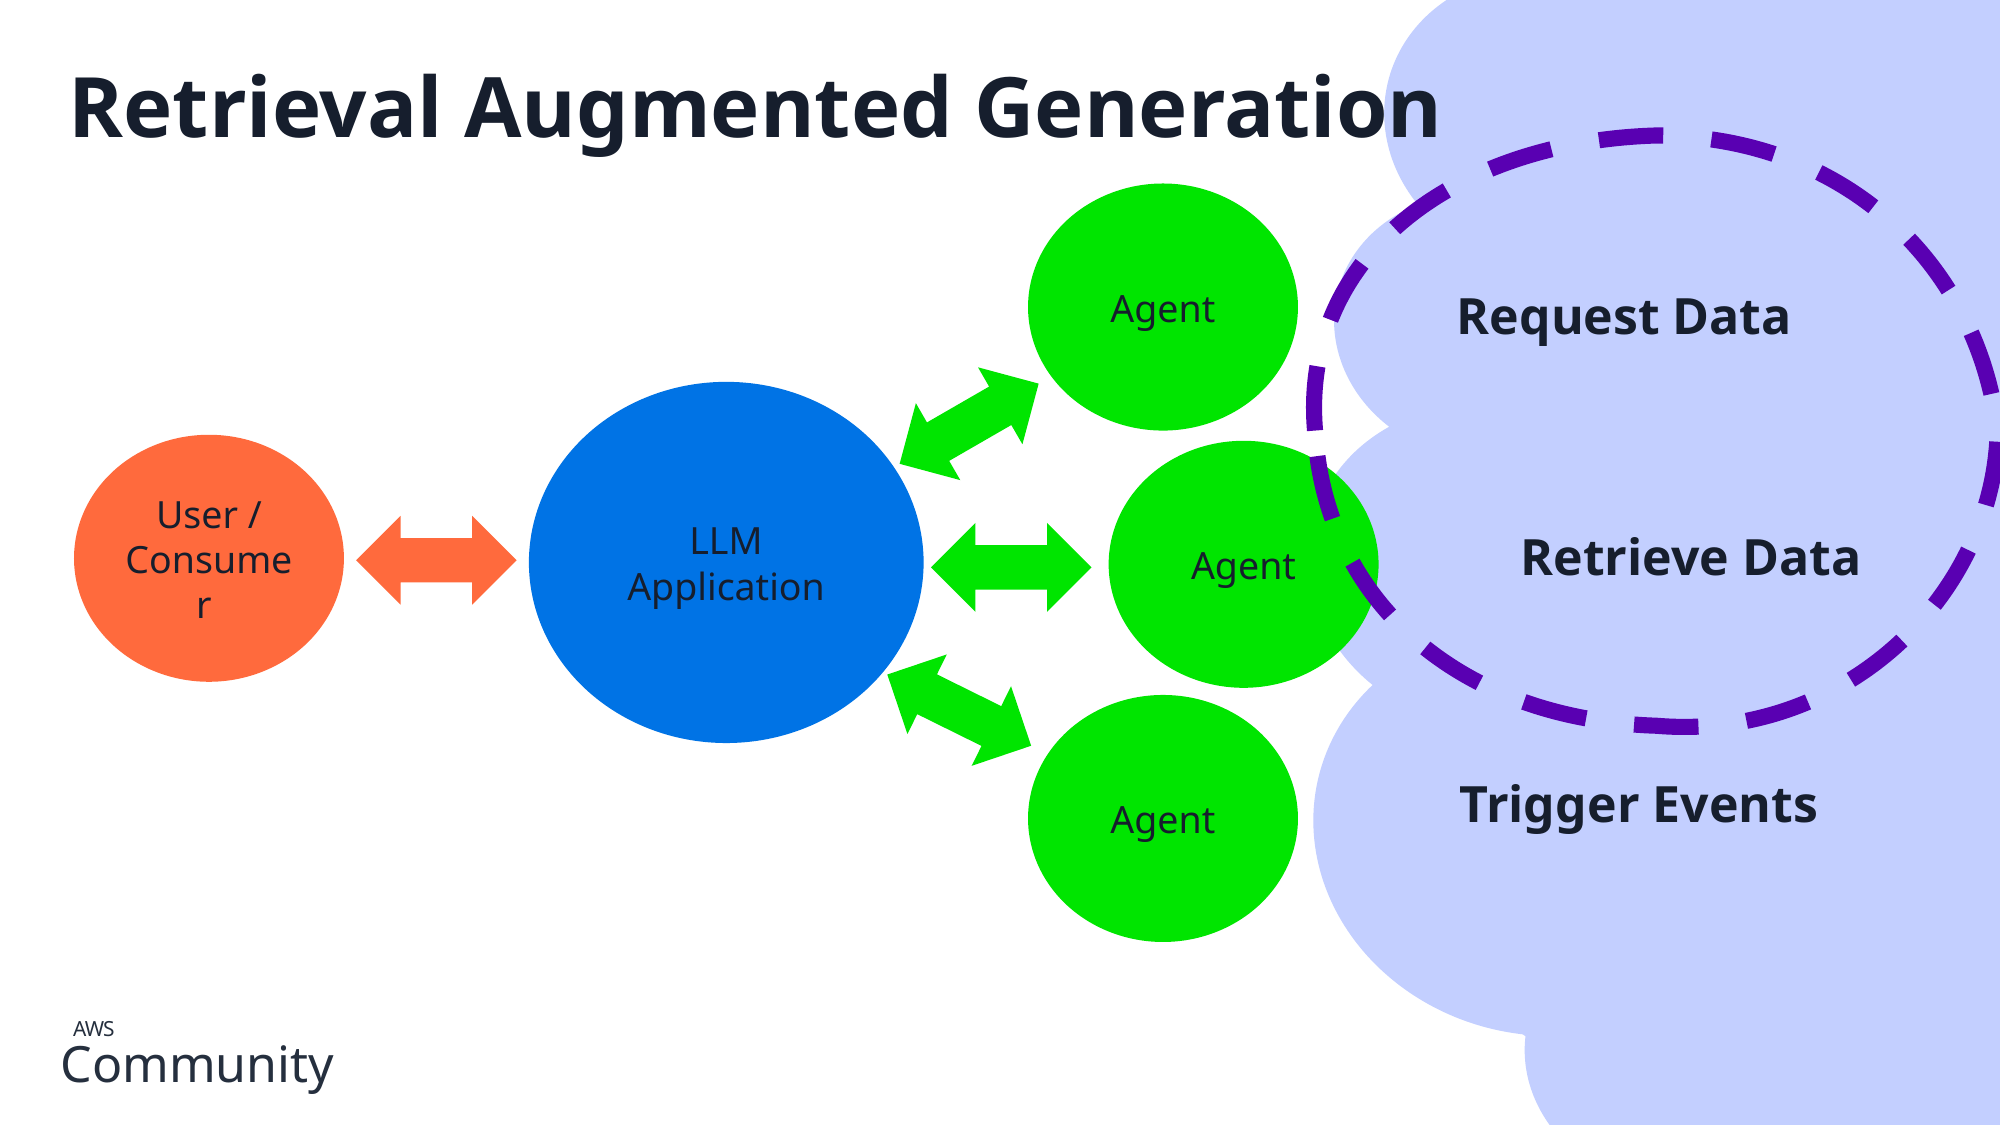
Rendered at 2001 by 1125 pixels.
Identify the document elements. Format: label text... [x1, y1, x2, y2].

title Retrieval Augmented Generation [68, 57, 1286, 163]
text_box LLM Application [527, 380, 878, 745]
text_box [73, 434, 517, 682]
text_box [1286, 0, 2000, 1125]
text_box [878, 183, 1379, 942]
